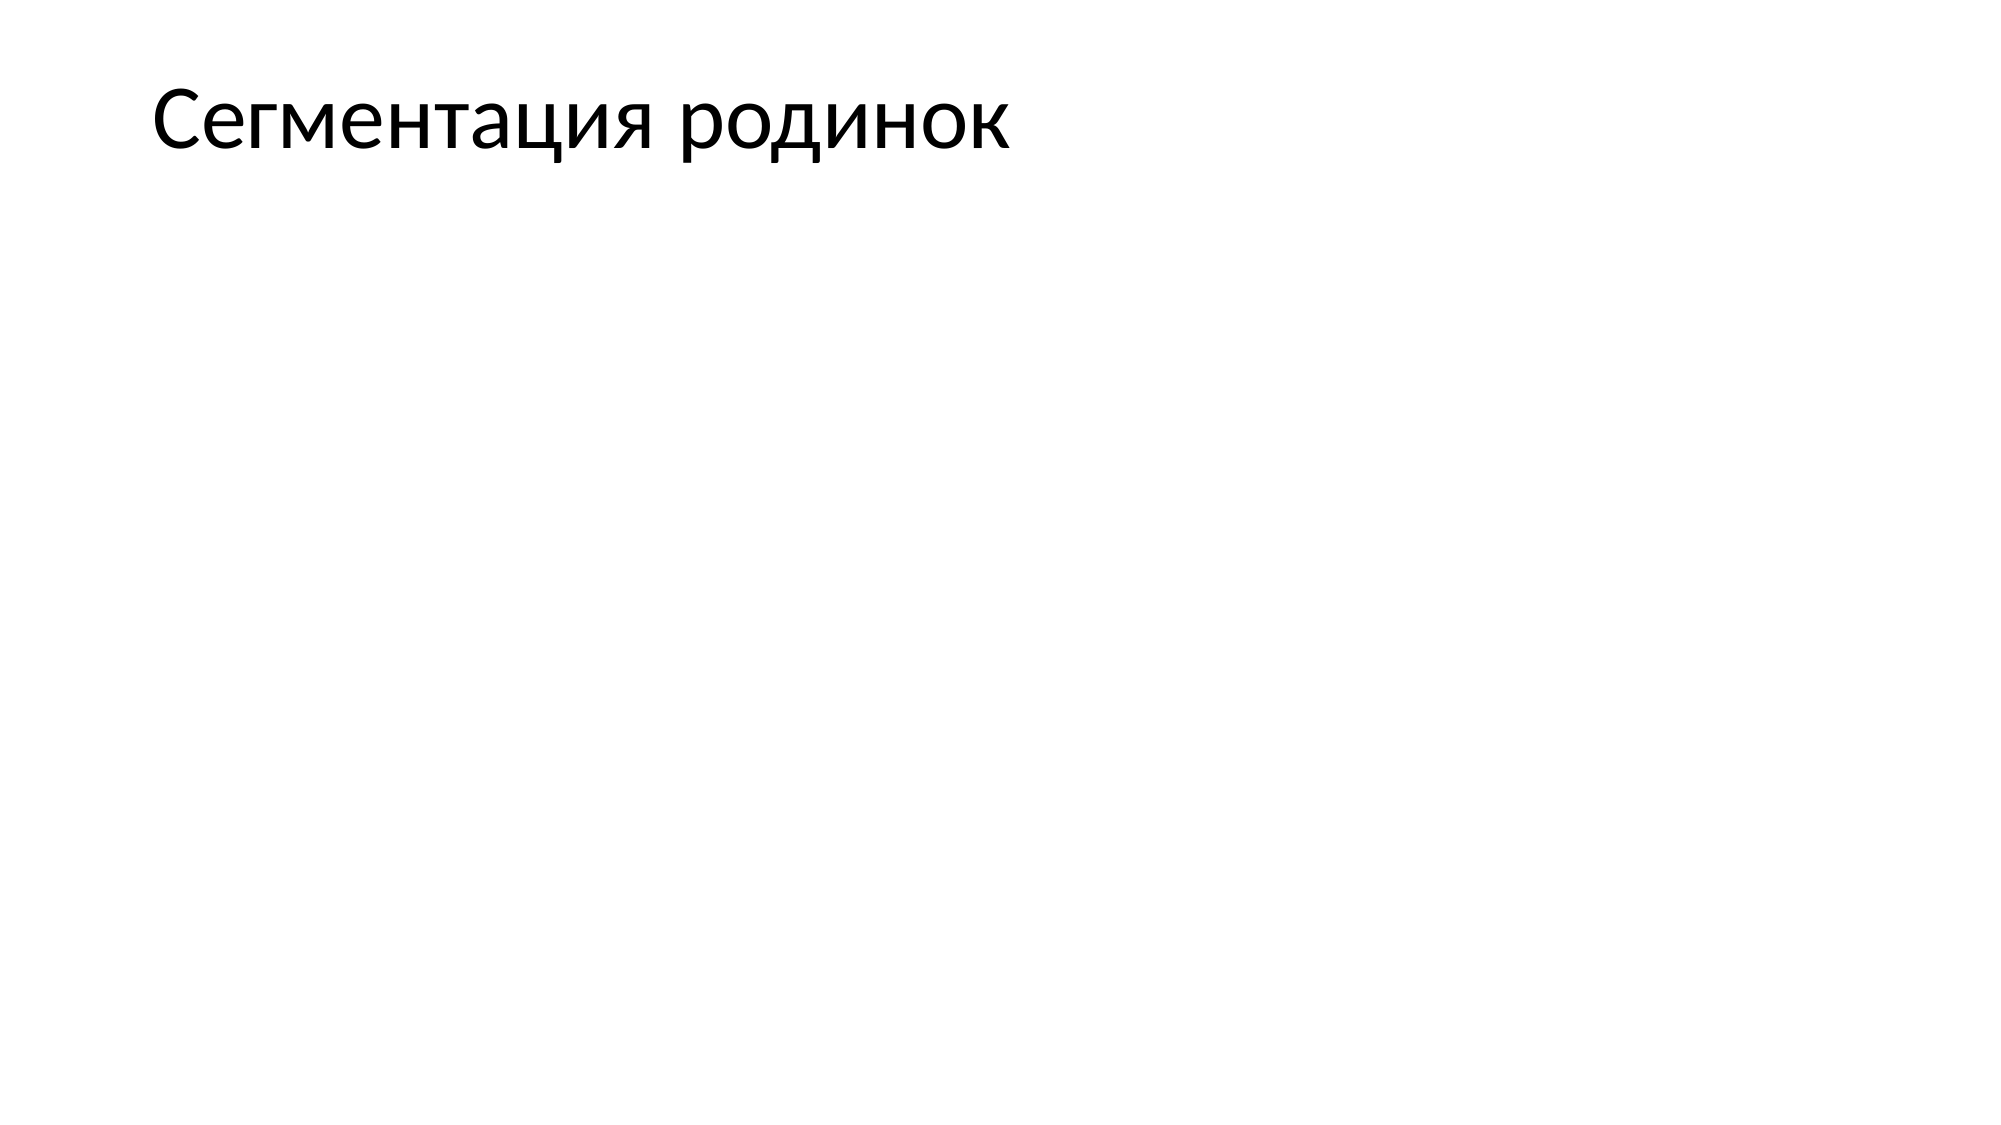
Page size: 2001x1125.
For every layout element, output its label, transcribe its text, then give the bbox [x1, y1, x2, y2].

title Сегментация родинок [137, 59, 1863, 278]
